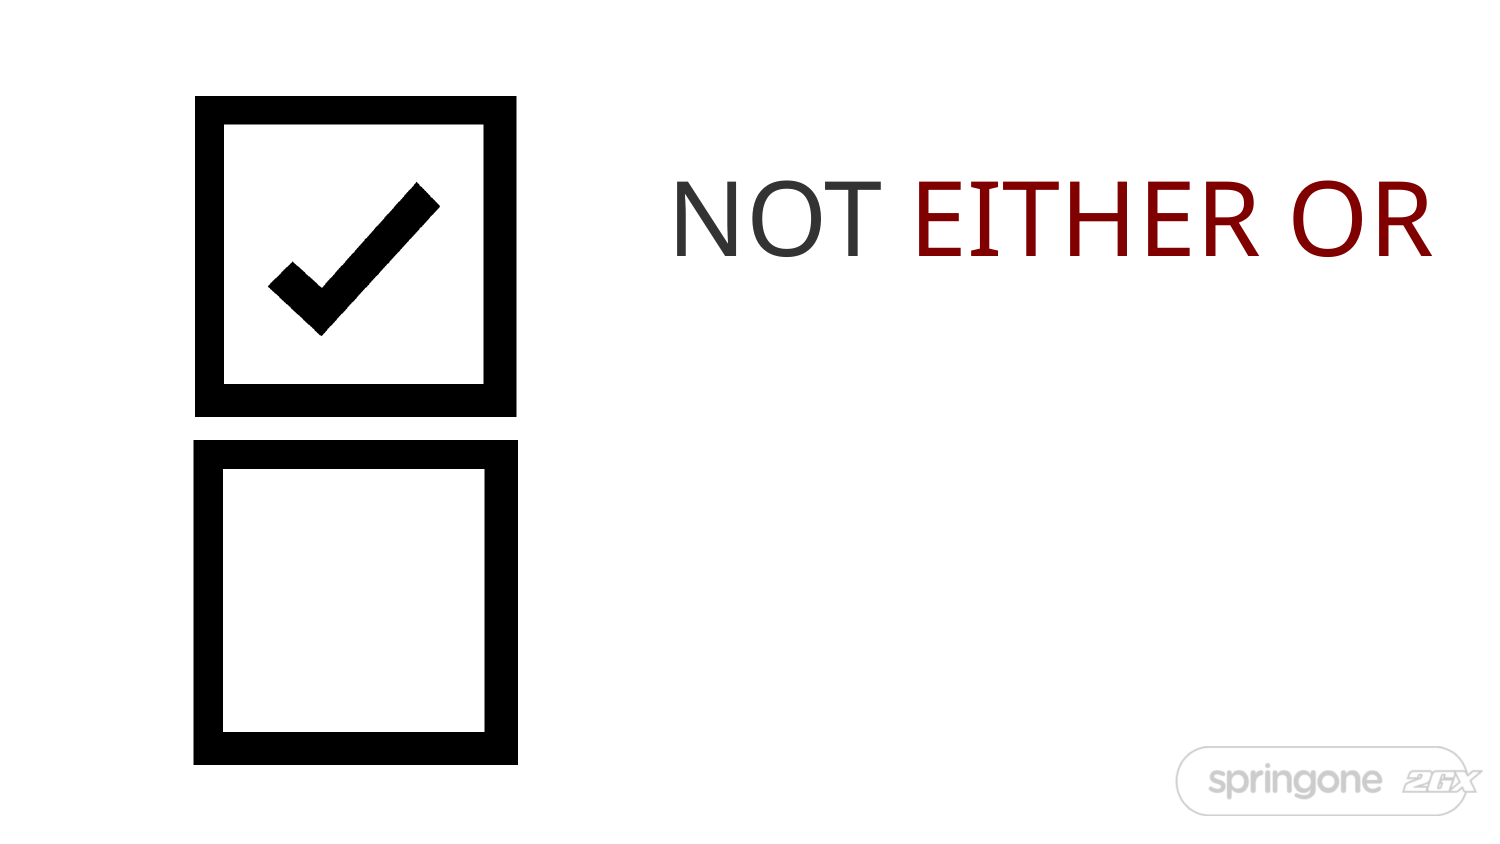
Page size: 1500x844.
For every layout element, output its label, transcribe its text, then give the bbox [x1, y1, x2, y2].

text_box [117, 49, 602, 806]
text_box NOT EITHER OR [652, 144, 1450, 285]
picture [1174, 746, 1483, 816]
